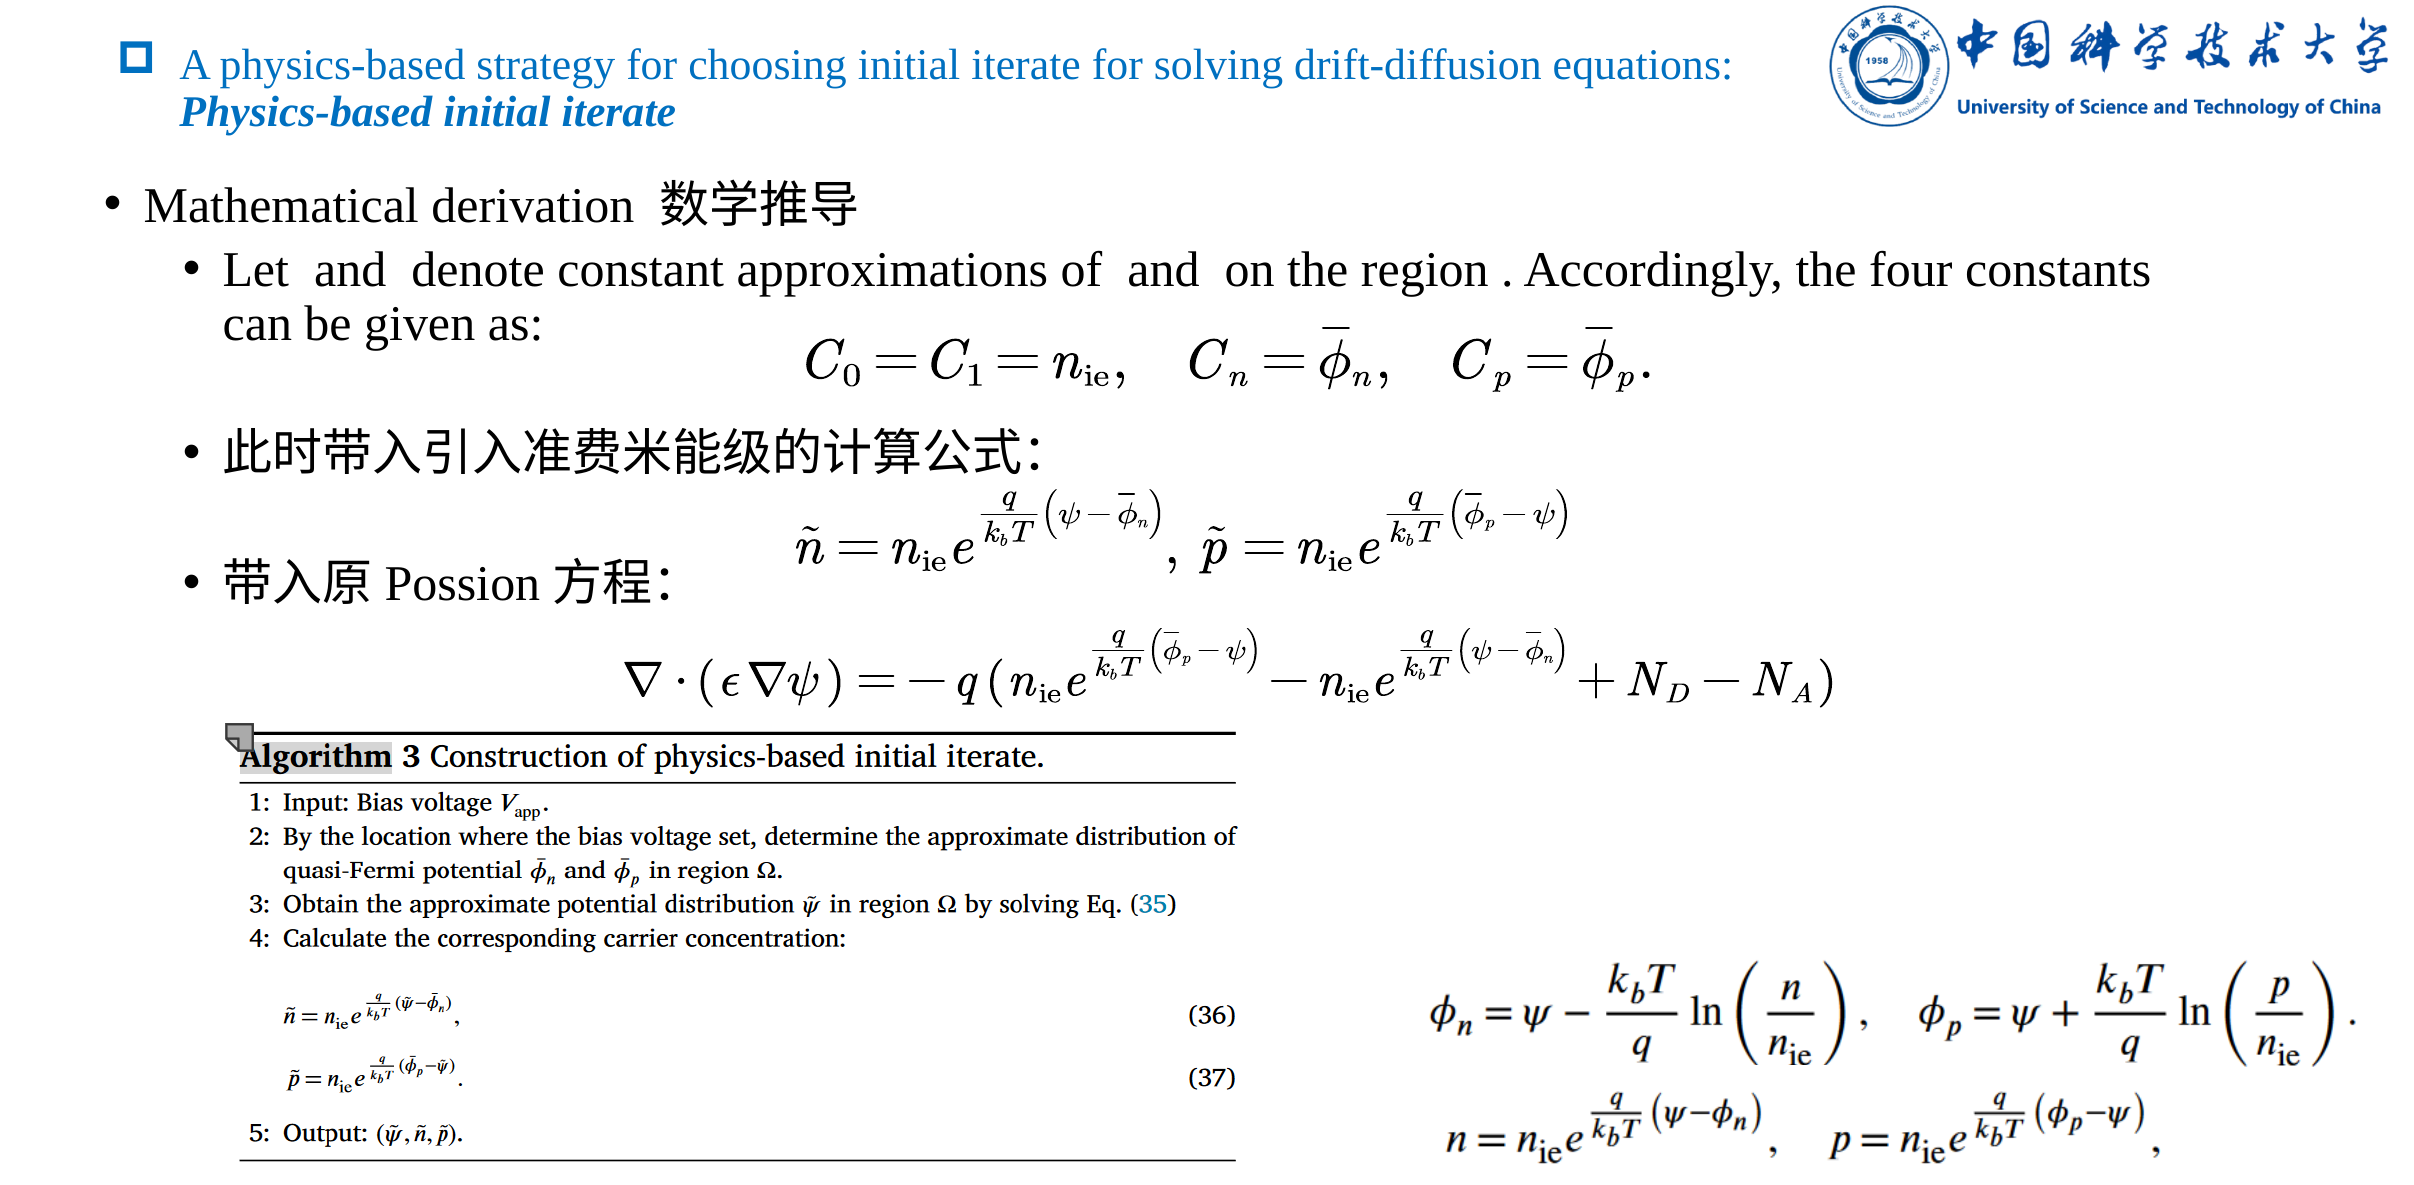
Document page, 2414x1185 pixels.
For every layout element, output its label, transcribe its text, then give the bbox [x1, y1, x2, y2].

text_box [800, 308, 1661, 412]
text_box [618, 612, 1843, 721]
title A physics-based strategy for choosing initial iterate for solving drift-diffusion equations: Physics-based initial iterate [101, 34, 1830, 145]
picture [213, 717, 1251, 1181]
picture [1410, 940, 2414, 1170]
picture [1829, 0, 2398, 129]
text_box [790, 472, 1578, 596]
